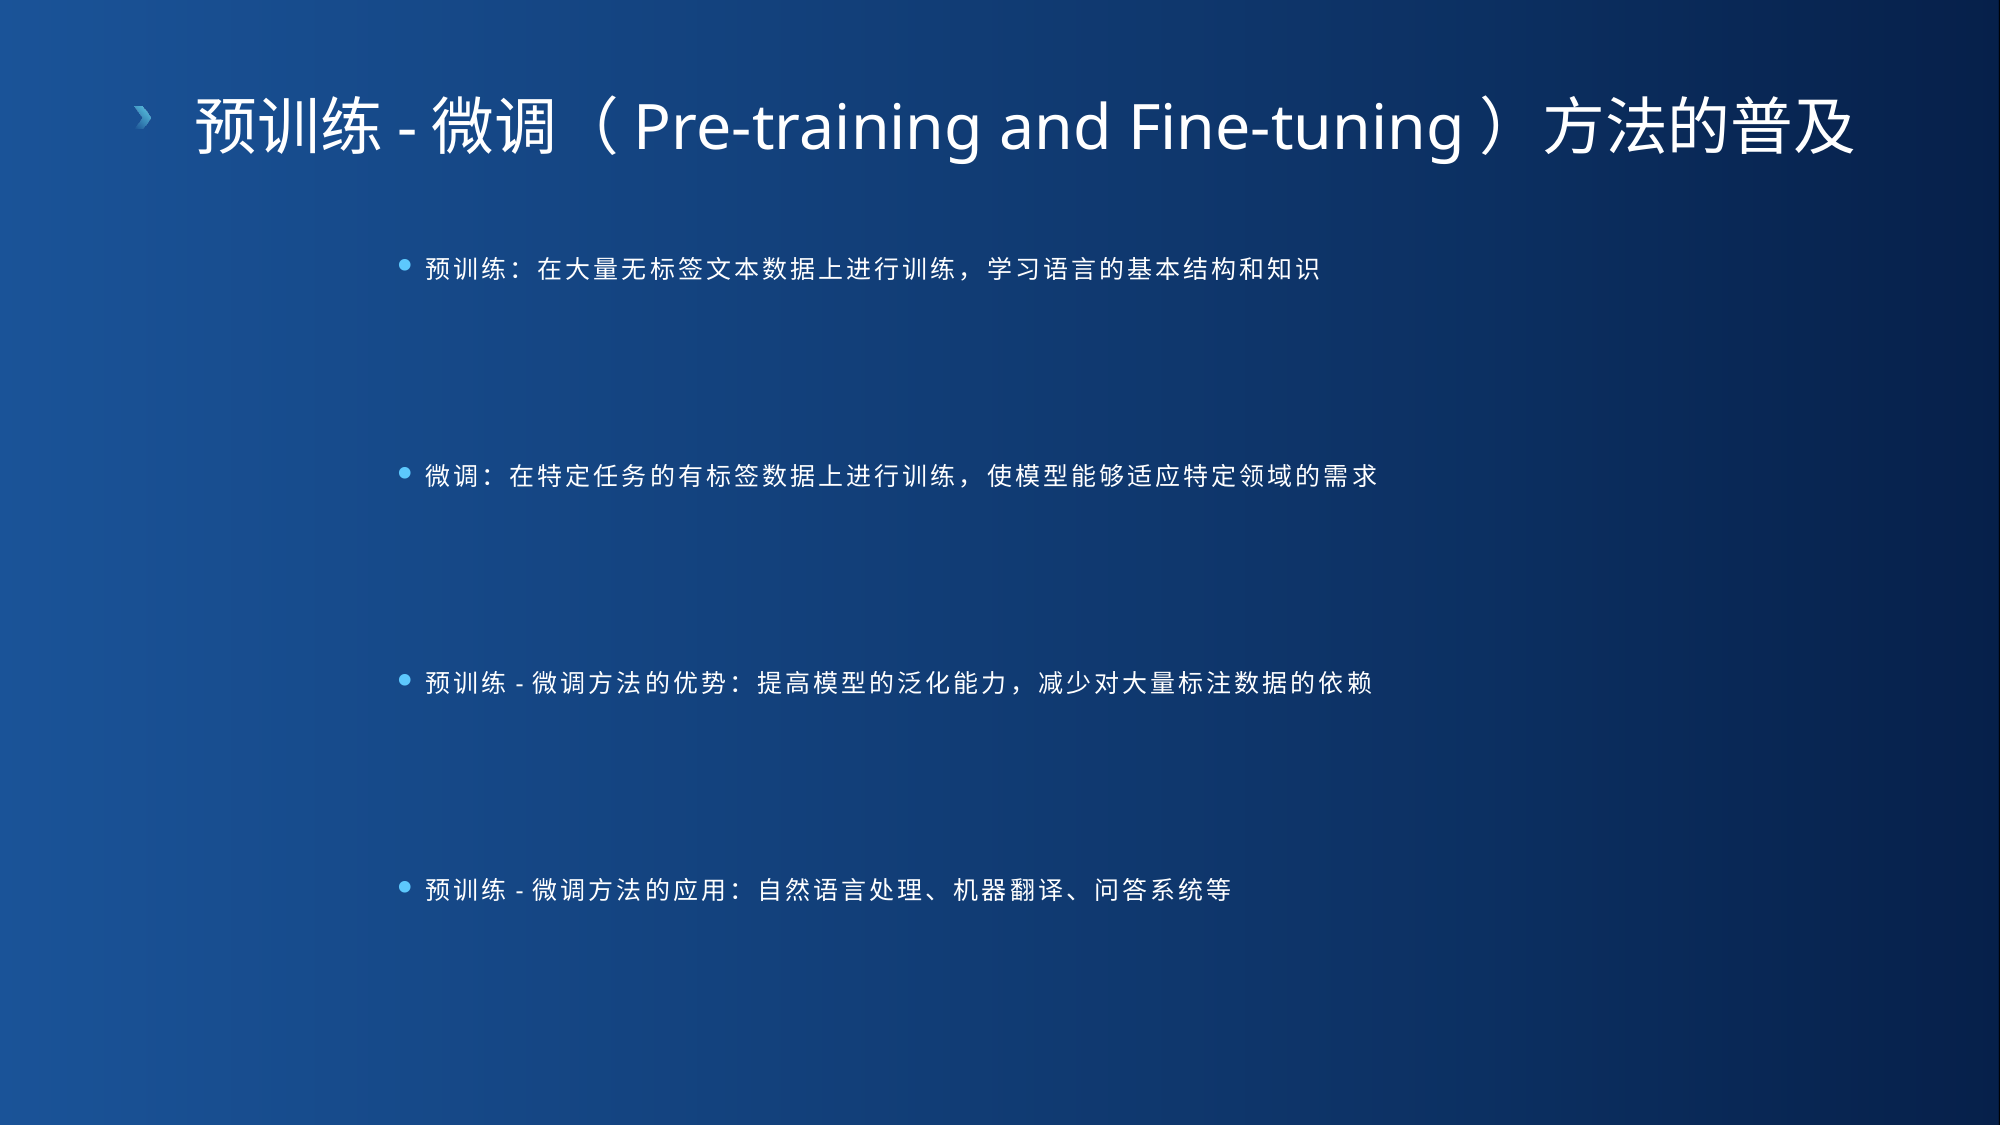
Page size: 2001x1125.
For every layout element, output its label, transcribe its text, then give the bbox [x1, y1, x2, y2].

title 预训练-微调（Pre-training and Fine-tuning）方法的普及 [179, 67, 1900, 168]
text_box 微调：在特定任务的有标签数据上进行训练，使模型能够适应特定领域的需求 [397, 451, 1602, 611]
picture [0, 0, 2001, 1125]
text_box 预训练-微调方法的应用：自然语言处理、机器翻译、问答系统等 [397, 865, 1602, 1026]
text_box 预训练：在大量无标签文本数据上进行训练，学习语言的基本结构和知识 [397, 244, 1602, 404]
text_box 预训练-微调方法的优势：提高模型的泛化能力，减少对大量标注数据的依赖 [397, 658, 1602, 818]
